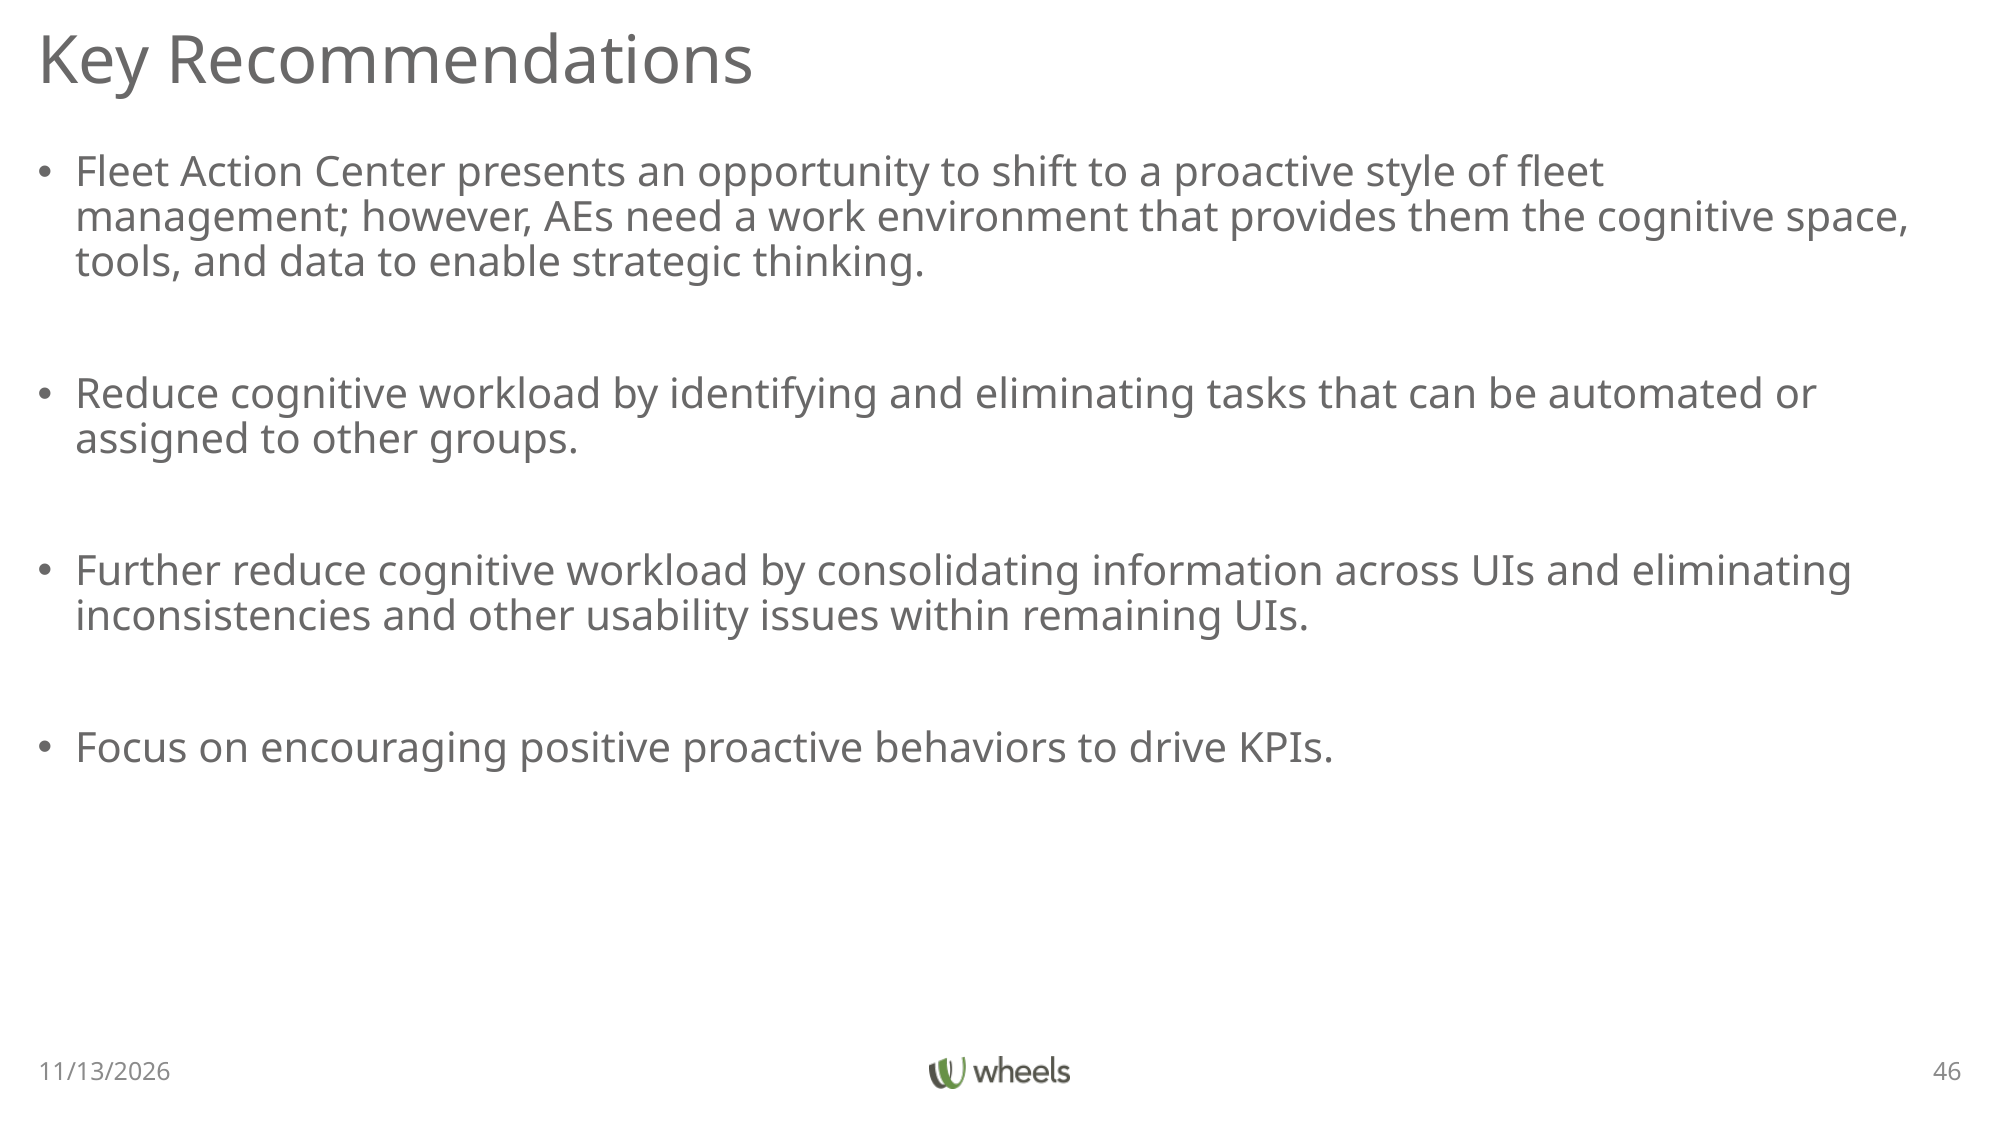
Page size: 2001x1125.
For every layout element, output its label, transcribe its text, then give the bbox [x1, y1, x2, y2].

title Key Recommendations [0, 6, 2000, 119]
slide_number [0, 1042, 451, 1103]
picture [929, 1056, 1070, 1089]
slide_number 46 [1549, 1042, 2000, 1103]
list Fleet Action Center presents an opportunity to shift to a proactive style of fleet management; however, AEs need a work environment that provides them the cognitive space, tools, and data to enable strategic thinking. Reduce cognitive workload by identifying and eliminating tasks that can be automated or assigned to other groups. Further reduce cognitive workload by consolidating information across UIs and eliminating inconsistencies and other usability issues within remaining UIs. Focus on encouraging positive proactive behaviors to drive KPIs. [0, 143, 2000, 1014]
